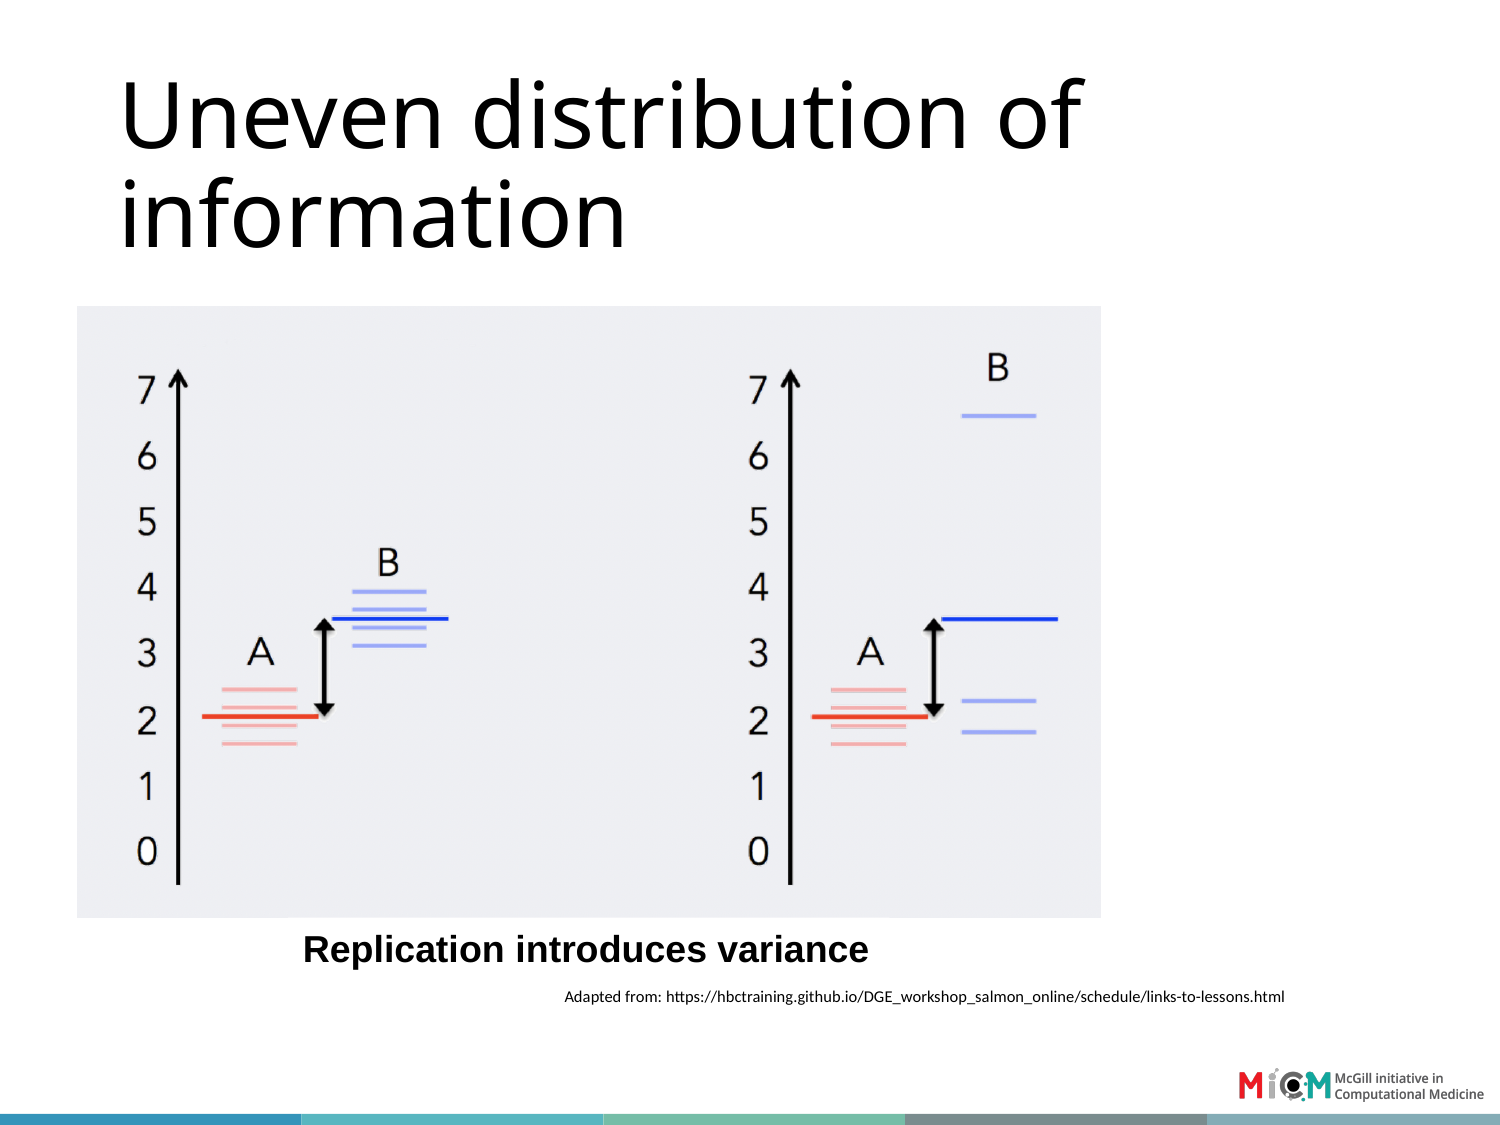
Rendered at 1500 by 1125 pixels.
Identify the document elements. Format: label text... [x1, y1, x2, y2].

title Uneven distribution of information [103, 59, 1397, 278]
text_box Adapted from: https://hbctraining.github.io/DGE_workshop_salmon_online/schedule/links-to-lessons.html [549, 978, 1346, 1013]
picture [77, 306, 1101, 918]
text_box Replication introduces variance [288, 918, 890, 978]
picture [1211, 1051, 1500, 1122]
